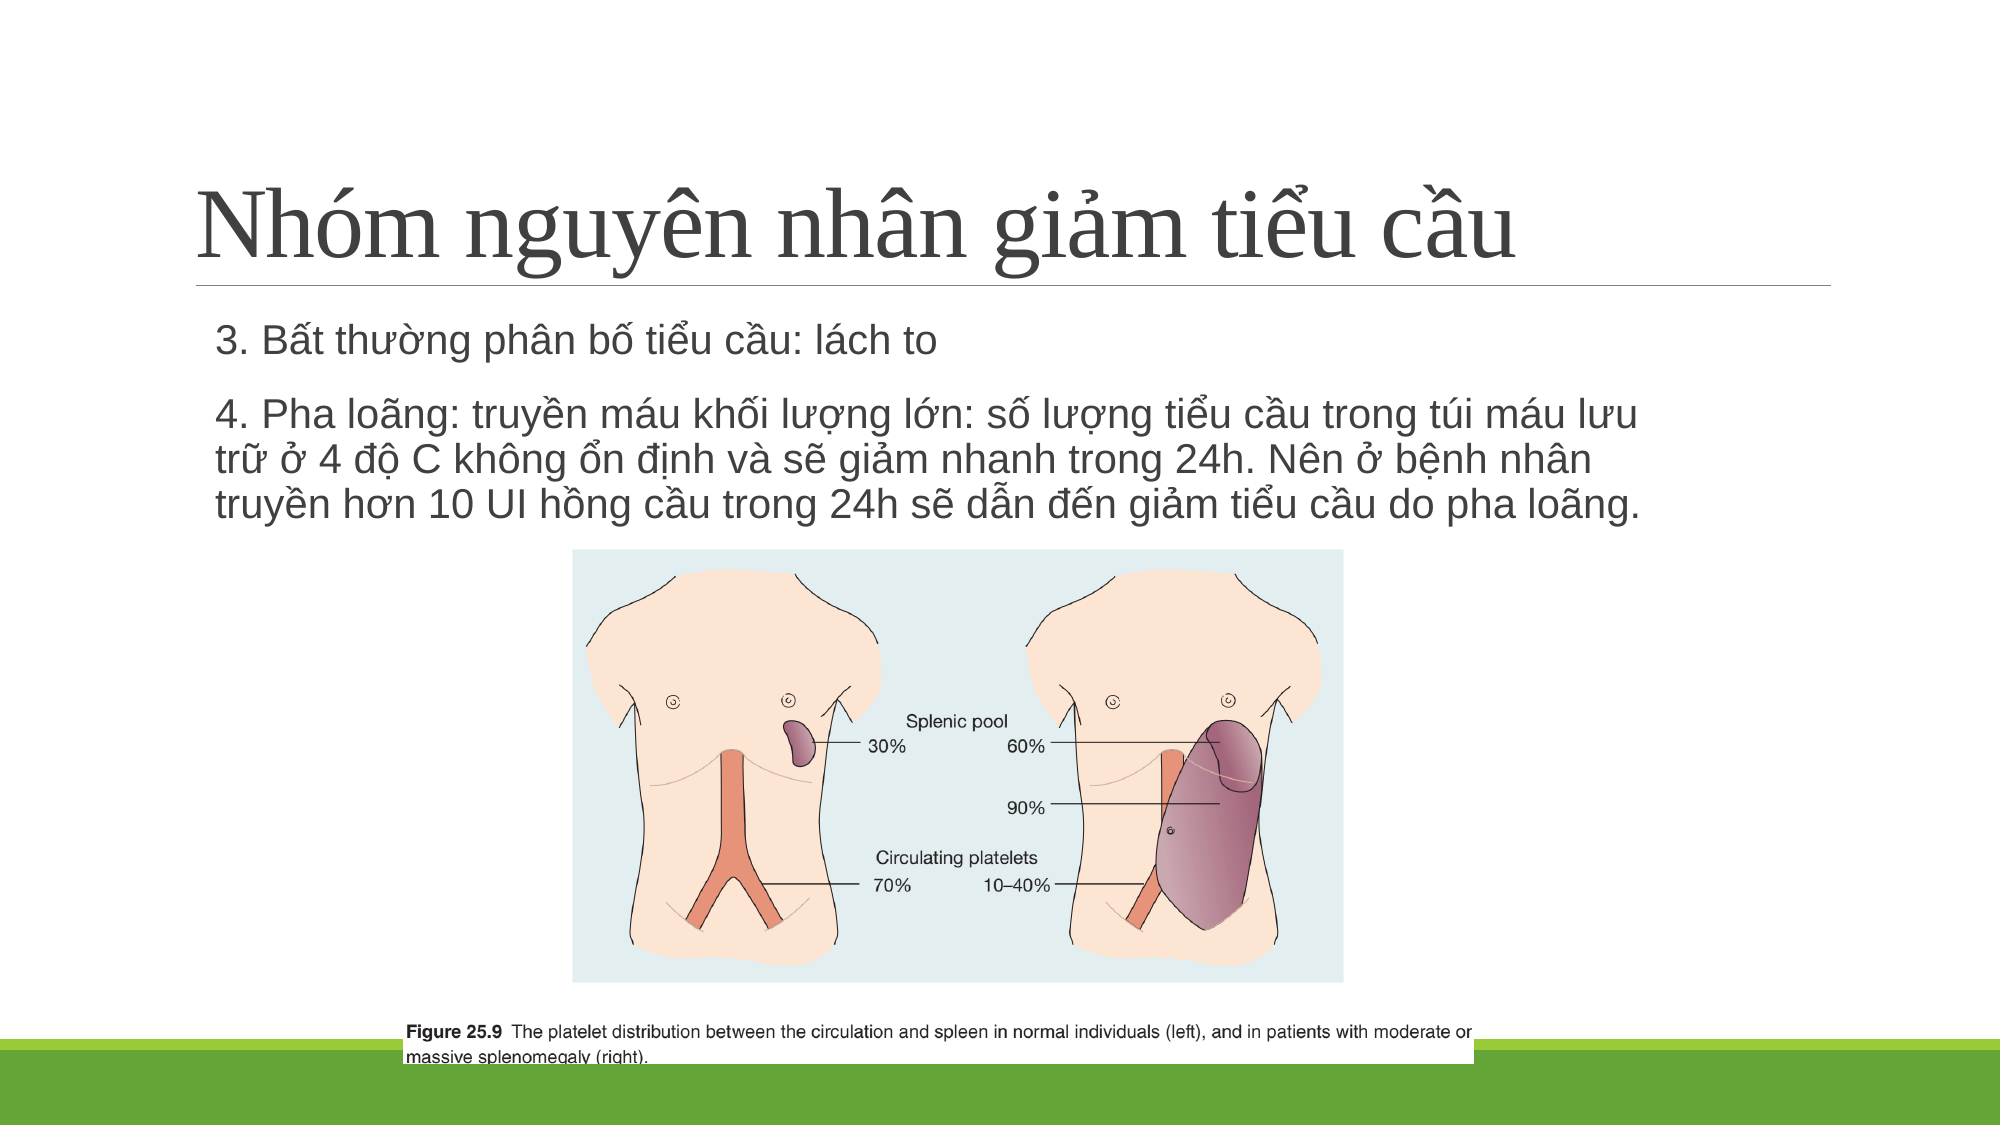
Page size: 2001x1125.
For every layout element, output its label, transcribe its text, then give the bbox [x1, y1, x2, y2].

list 3. Bất thường phân bố tiểu cầu: lách to 4. Pha loãng: truyền máu khối lượng lớn: số lượng tiểu cầu trong túi máu lưu trữ ở 4 độ C không ổn định và sẽ giảm nhanh trong 24h. Nên ở bệnh nhân truyền hơn 10 UI hồng cầu trong 24h sẽ dẫn đến giảm tiểu cầu do pha loãng. [199, 311, 1678, 1064]
title Nhóm nguyên nhân giảm tiểu cầu [180, 47, 1830, 285]
picture [402, 544, 1475, 1065]
